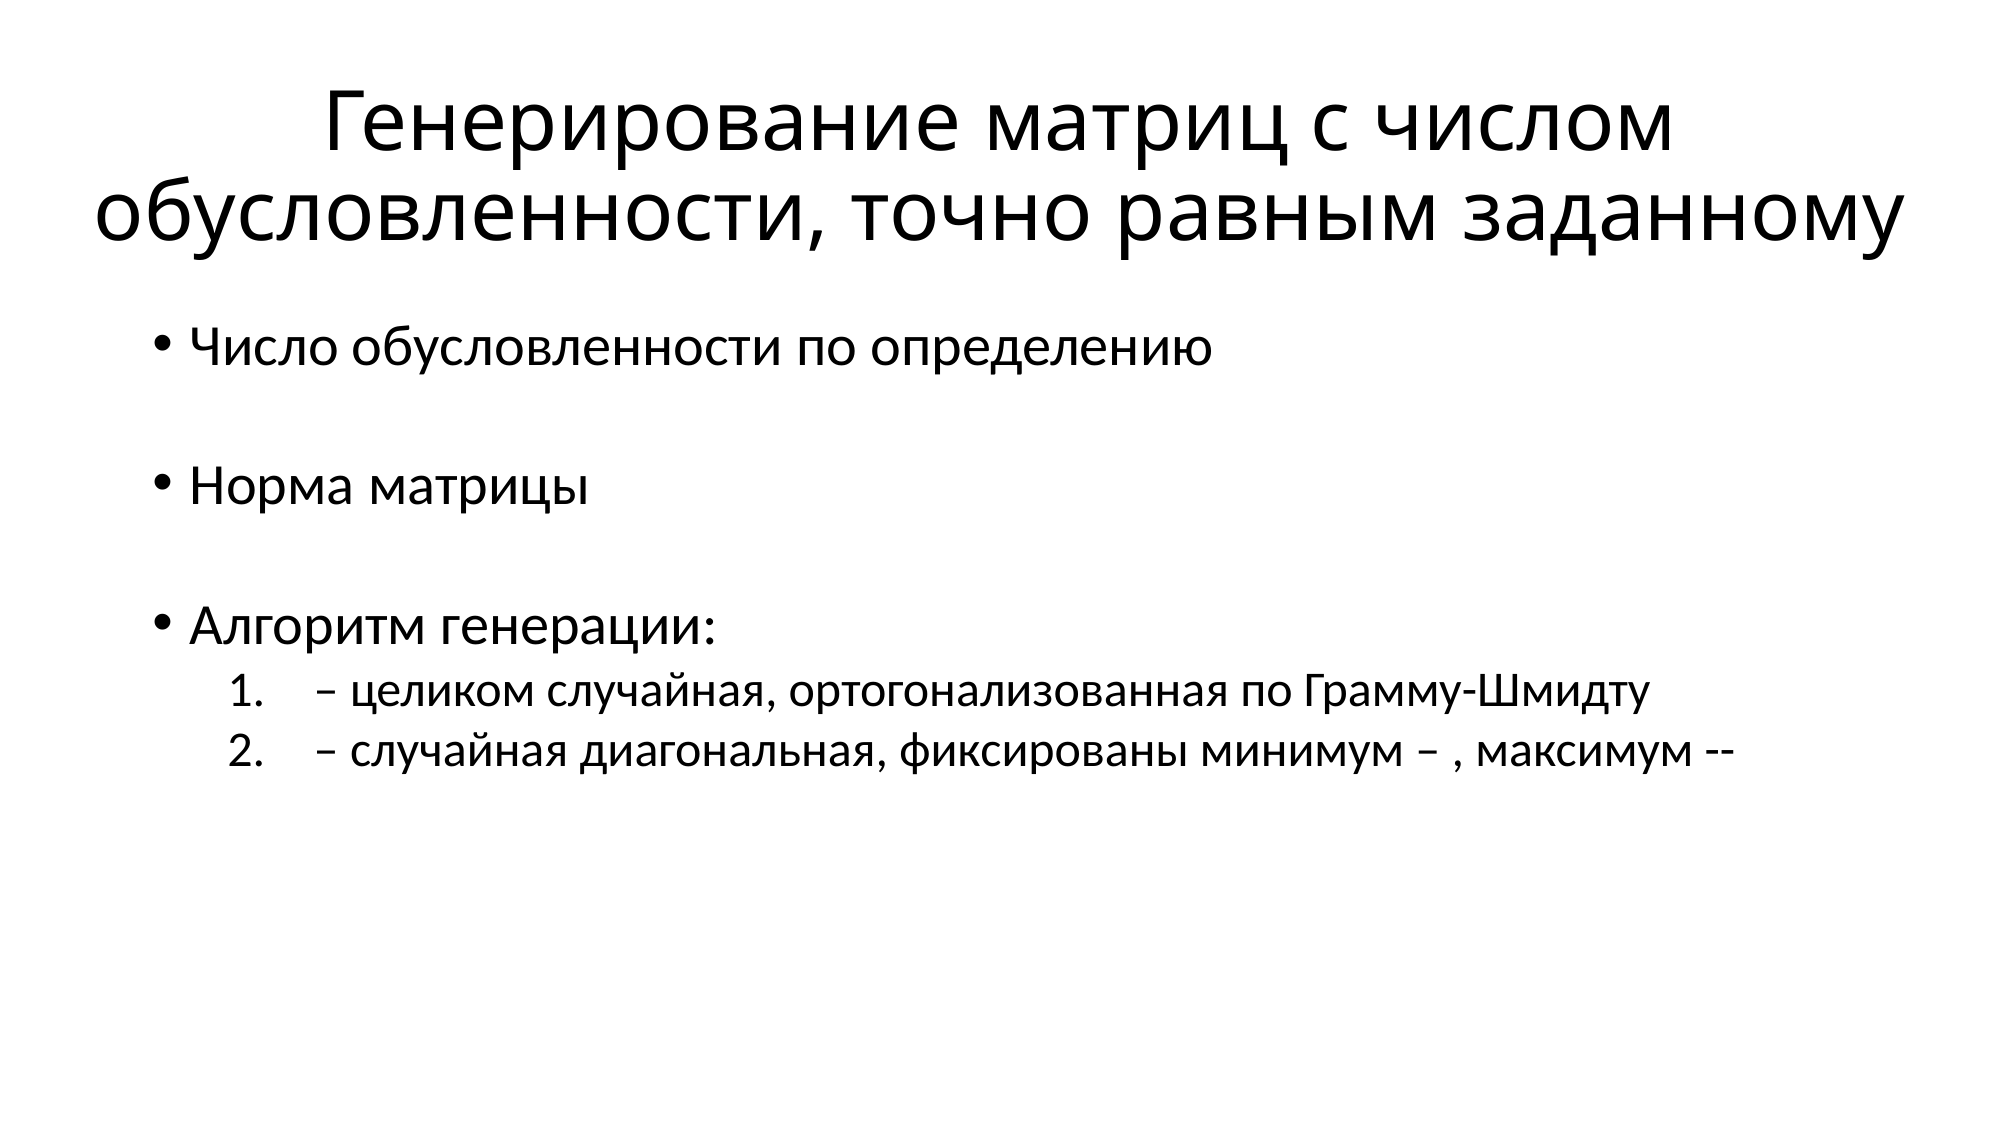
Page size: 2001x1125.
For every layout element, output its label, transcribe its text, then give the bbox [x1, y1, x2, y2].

title Генерирование матриц с числом обусловленности, точно равным заданному [0, 59, 2000, 278]
